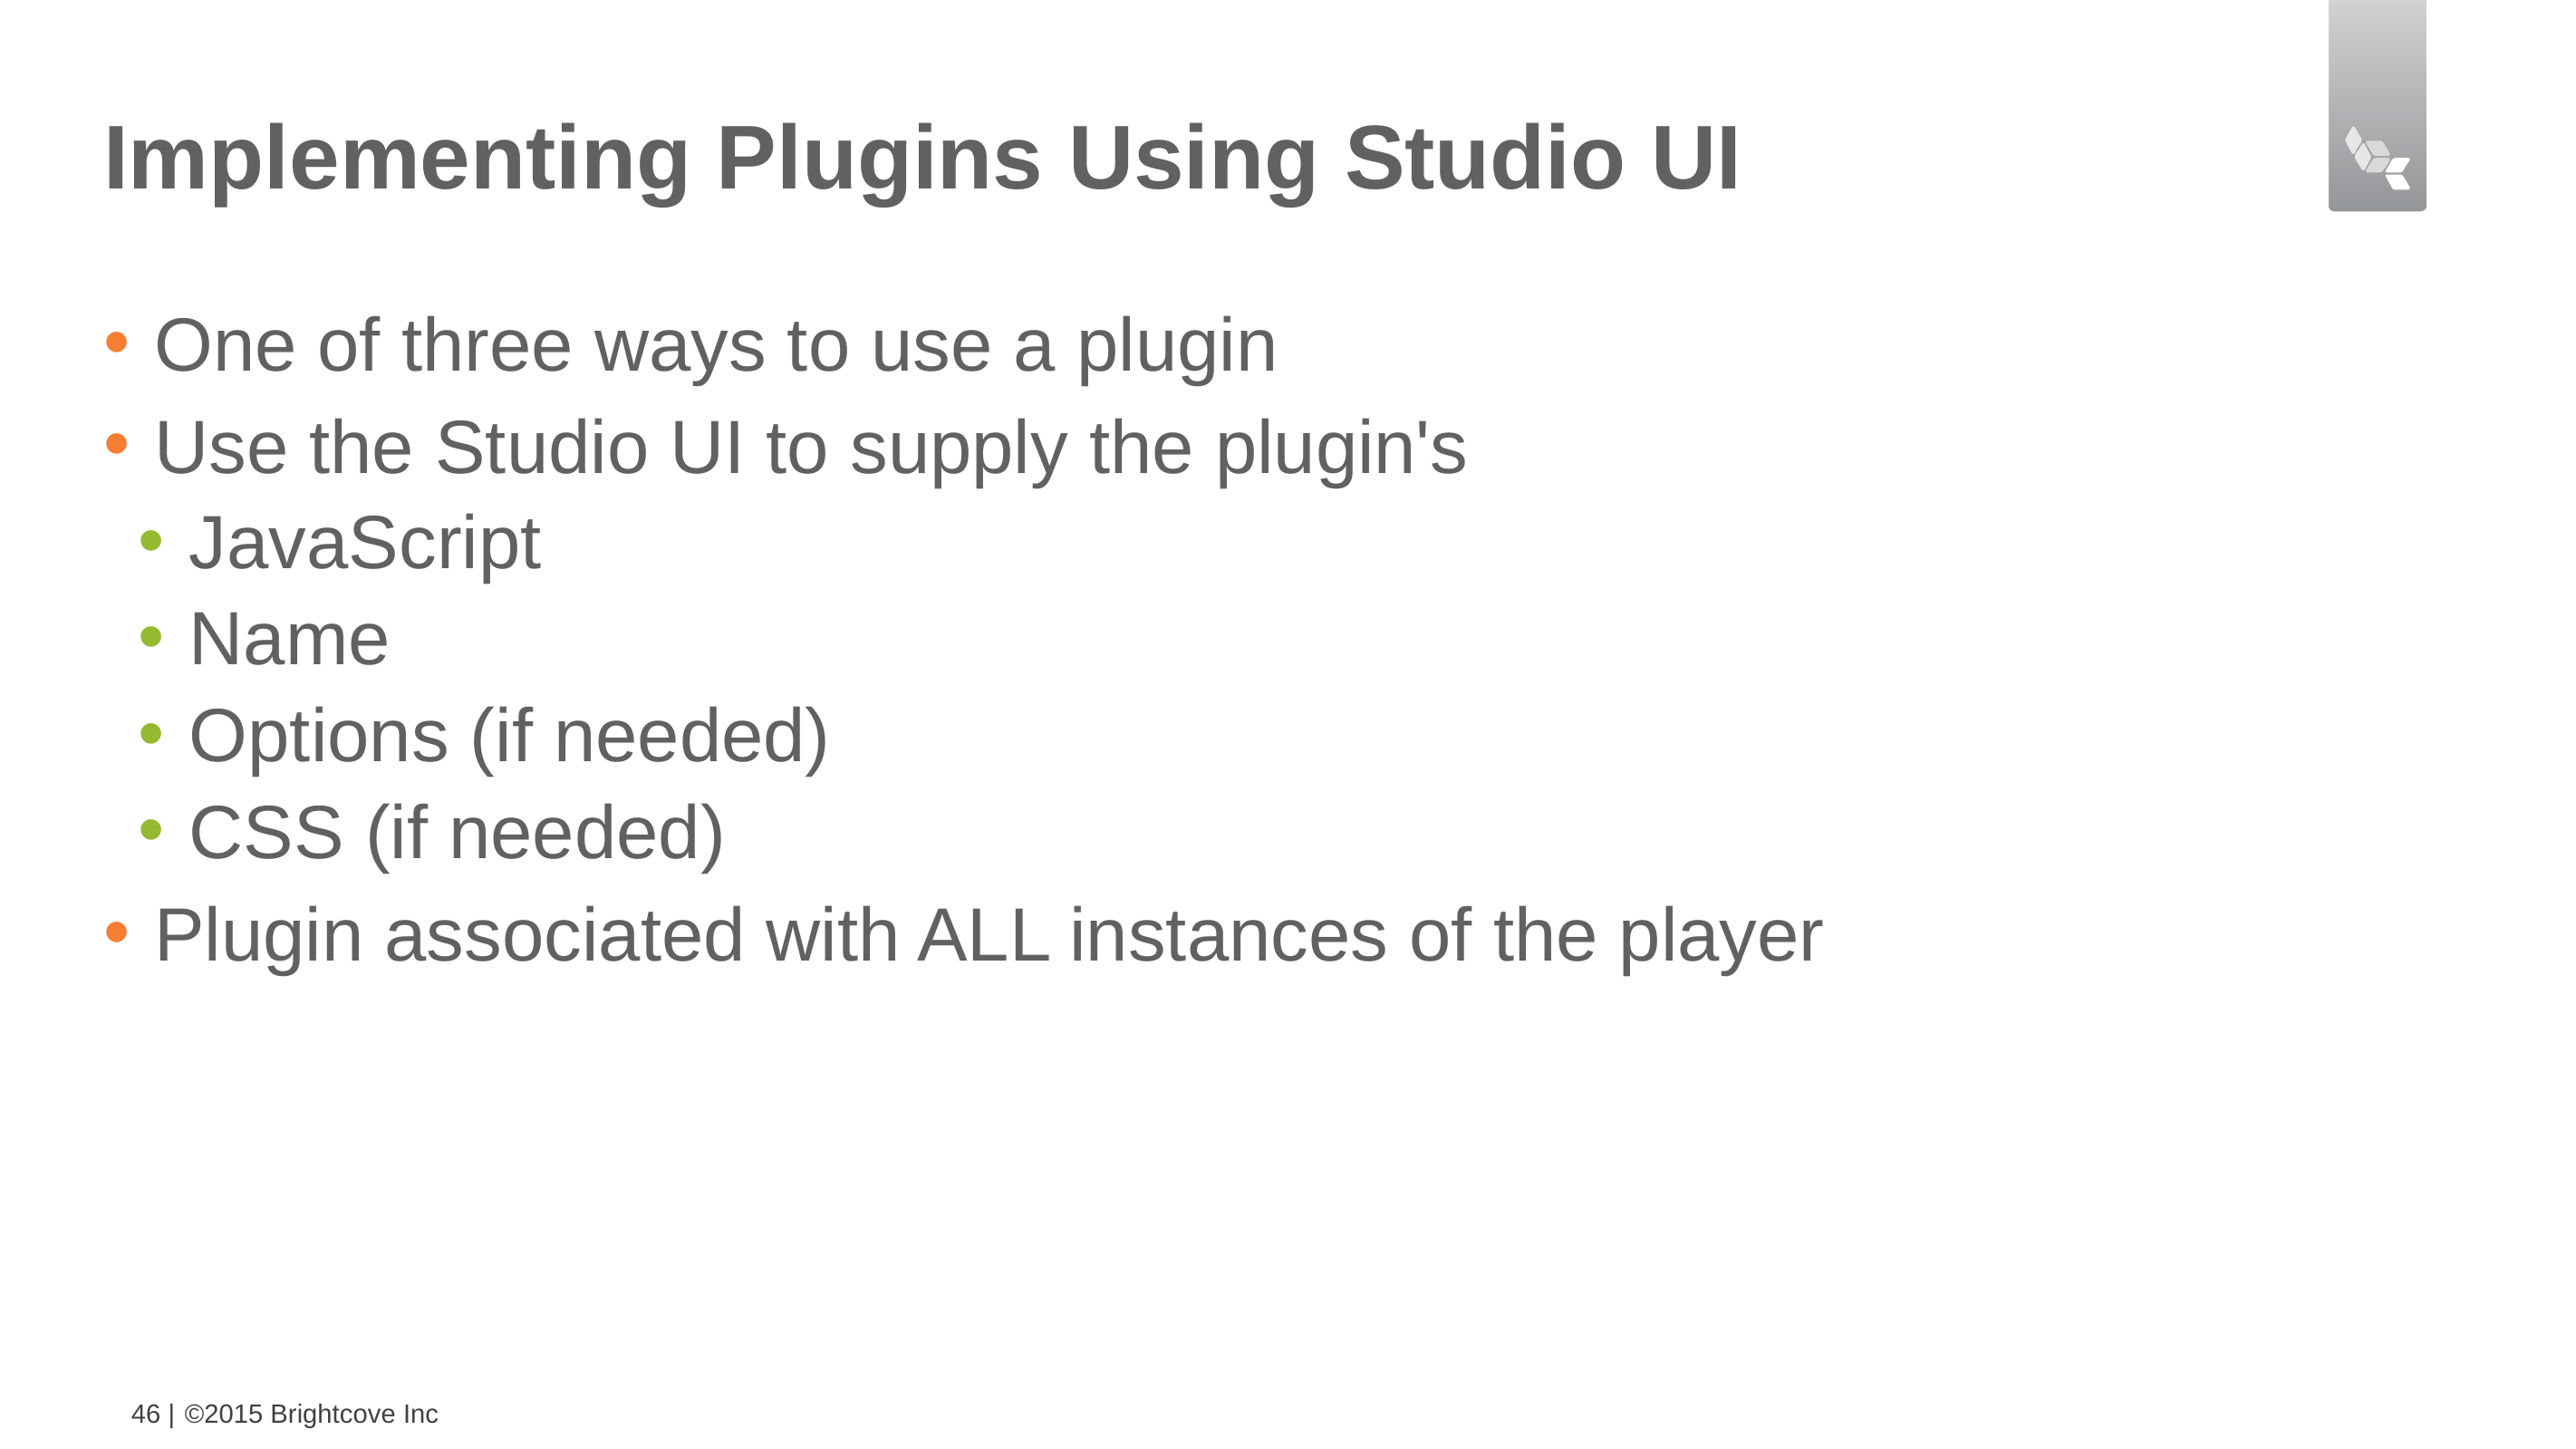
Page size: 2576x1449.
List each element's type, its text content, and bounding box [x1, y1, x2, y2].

slide_number 46 | [88, 1374, 189, 1449]
title Implementing Plugins Using Studio UI [80, 44, 2270, 260]
list One of three ways to use a plugin Use the Studio UI to supply the plugin's JavaScript Name Options (if needed) CSS (if needed) Plugin associated with ALL instances of the player [80, 284, 2441, 1302]
footer ©2015 Brightcove Inc [189, 1374, 988, 1449]
